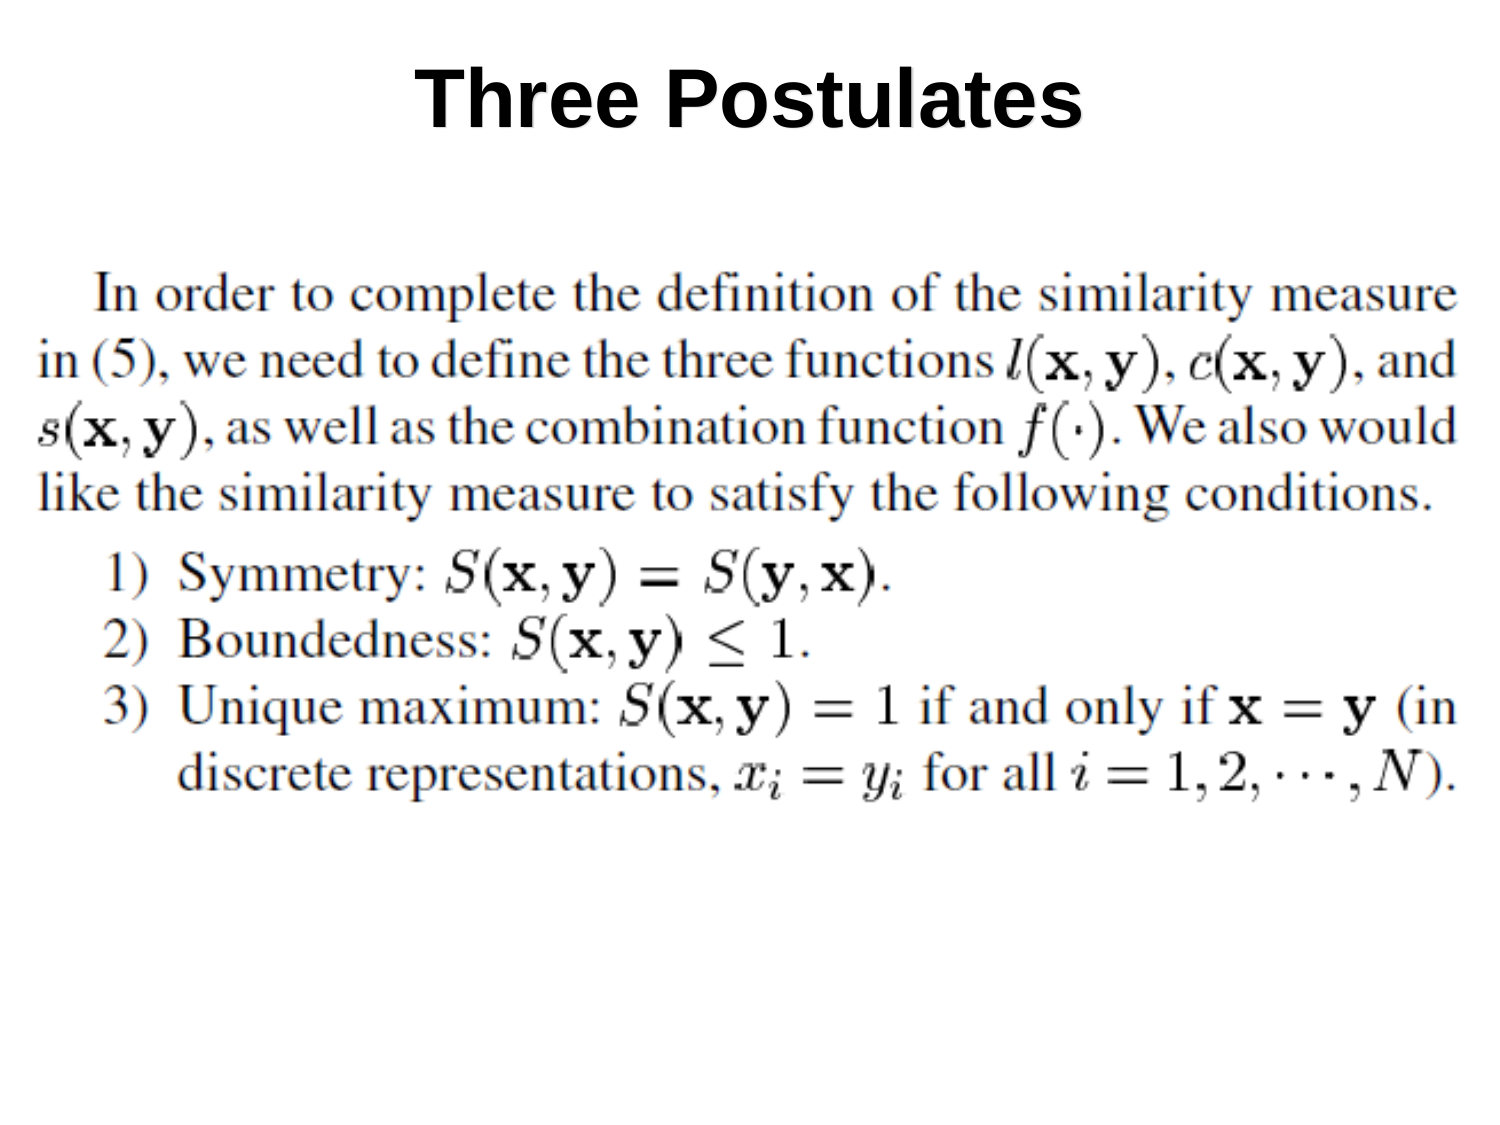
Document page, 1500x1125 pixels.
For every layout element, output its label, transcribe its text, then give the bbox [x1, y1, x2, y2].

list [16, 261, 1484, 814]
title Three Postulates [24, 24, 1476, 163]
